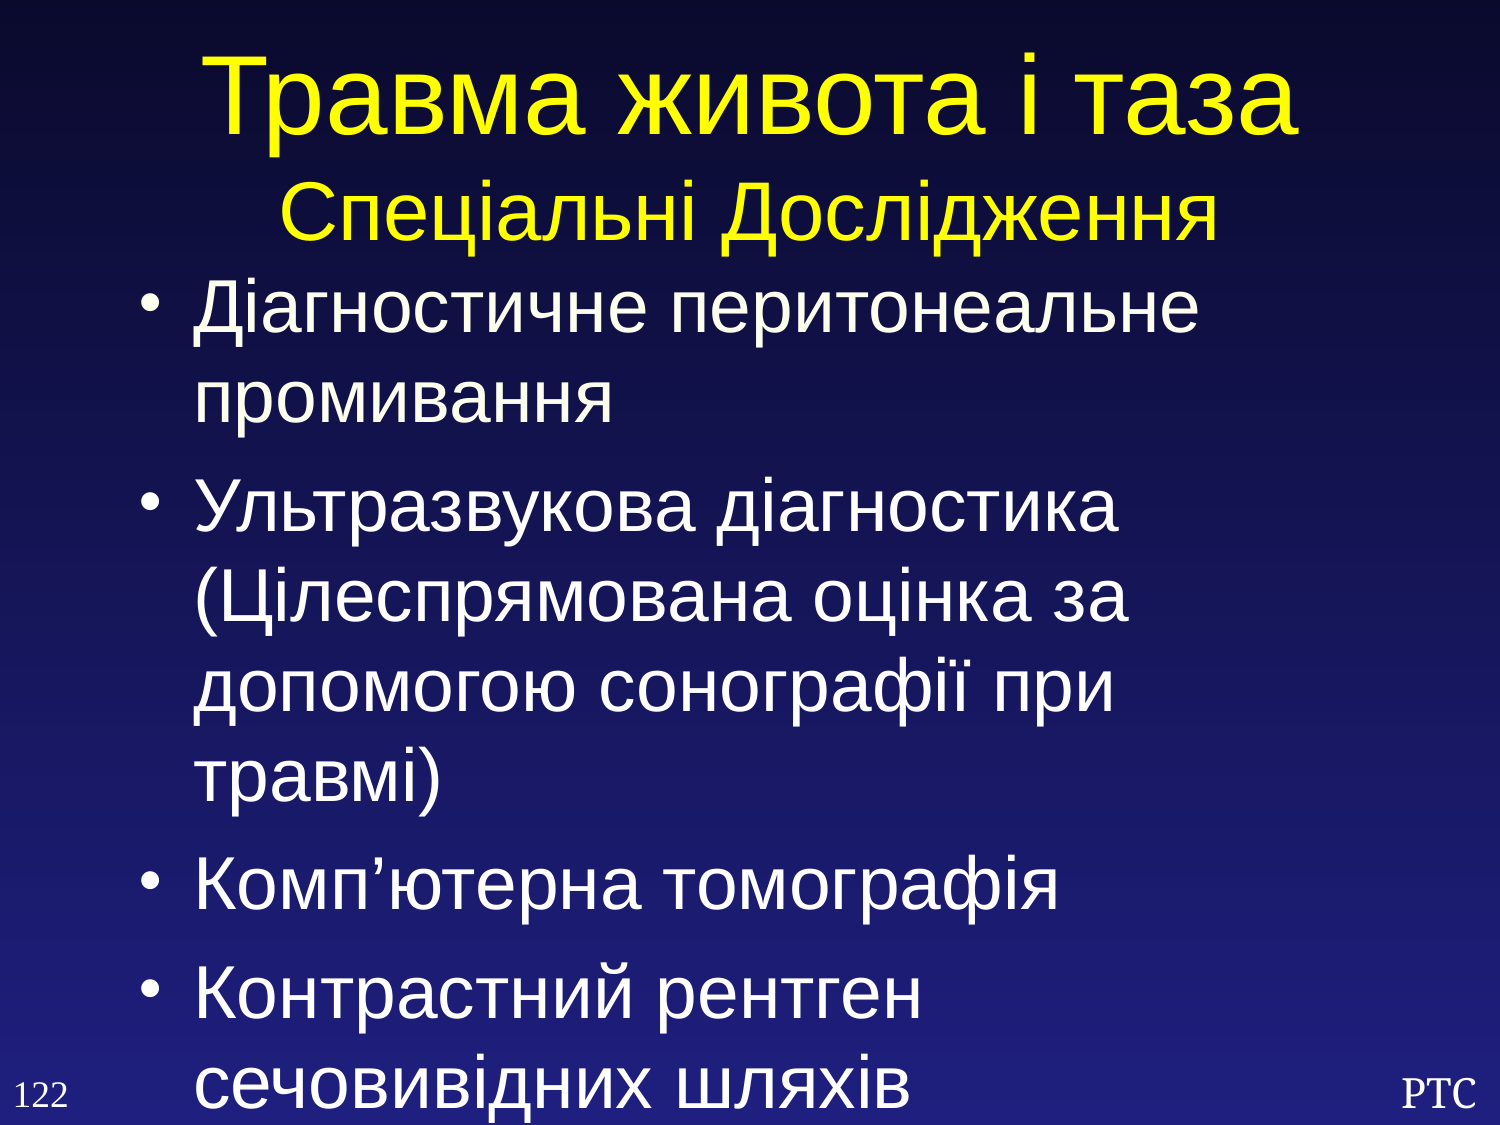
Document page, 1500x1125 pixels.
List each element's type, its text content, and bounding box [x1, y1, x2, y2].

text_box Травма живота і таза Спеціальні Дослідження [112, 46, 1388, 234]
text_box Діагностичне перитонеальне промивання Ультразвукова діагностика (Цілеспрямована оцінка за допомогою сонографії при травмі) Комп’ютерна томографія Контрастний рентген сечовивідних шляхів [122, 249, 1378, 1125]
text_box 122 [0, 1061, 84, 1123]
